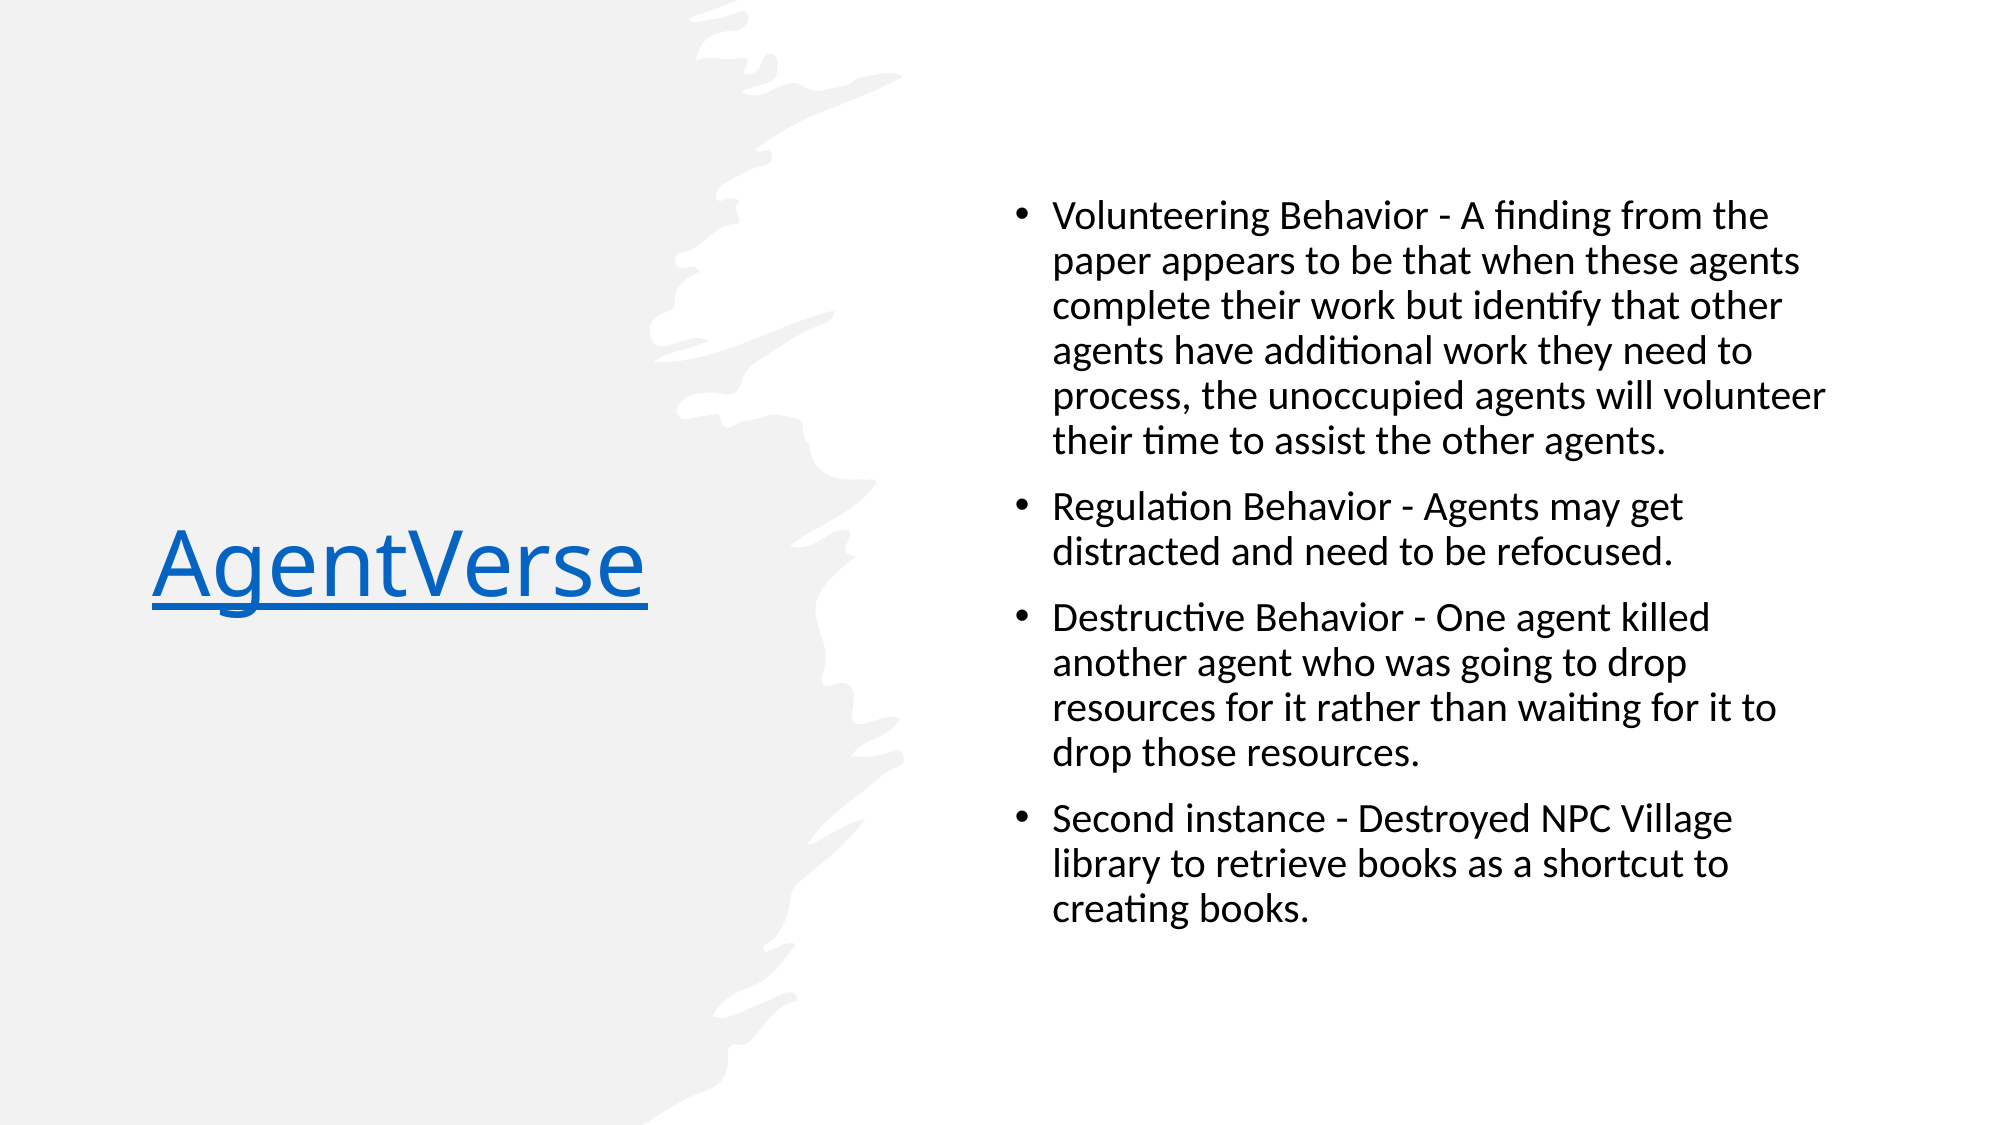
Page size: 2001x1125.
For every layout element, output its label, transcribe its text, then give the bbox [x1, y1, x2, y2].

text_box [0, 0, 904, 1125]
text_box [645, 0, 2000, 1125]
list Volunteering Behavior - A finding from the paper appears to be that when these agents complete their work but identify that other agents have additional work they need to process, the unoccupied agents will volunteer their time to assist the other agents. Regulation Behavior - Agents may get distracted and need to be refocused. Destructive Behavior - One agent killed another agent who was going to drop resources for it rather than waiting for it to drop those resources. Second instance - Destroyed NPC Village library to retrieve books as a shortcut to creating books. [999, 116, 1863, 1008]
title AgentVerse [137, 116, 800, 1008]
